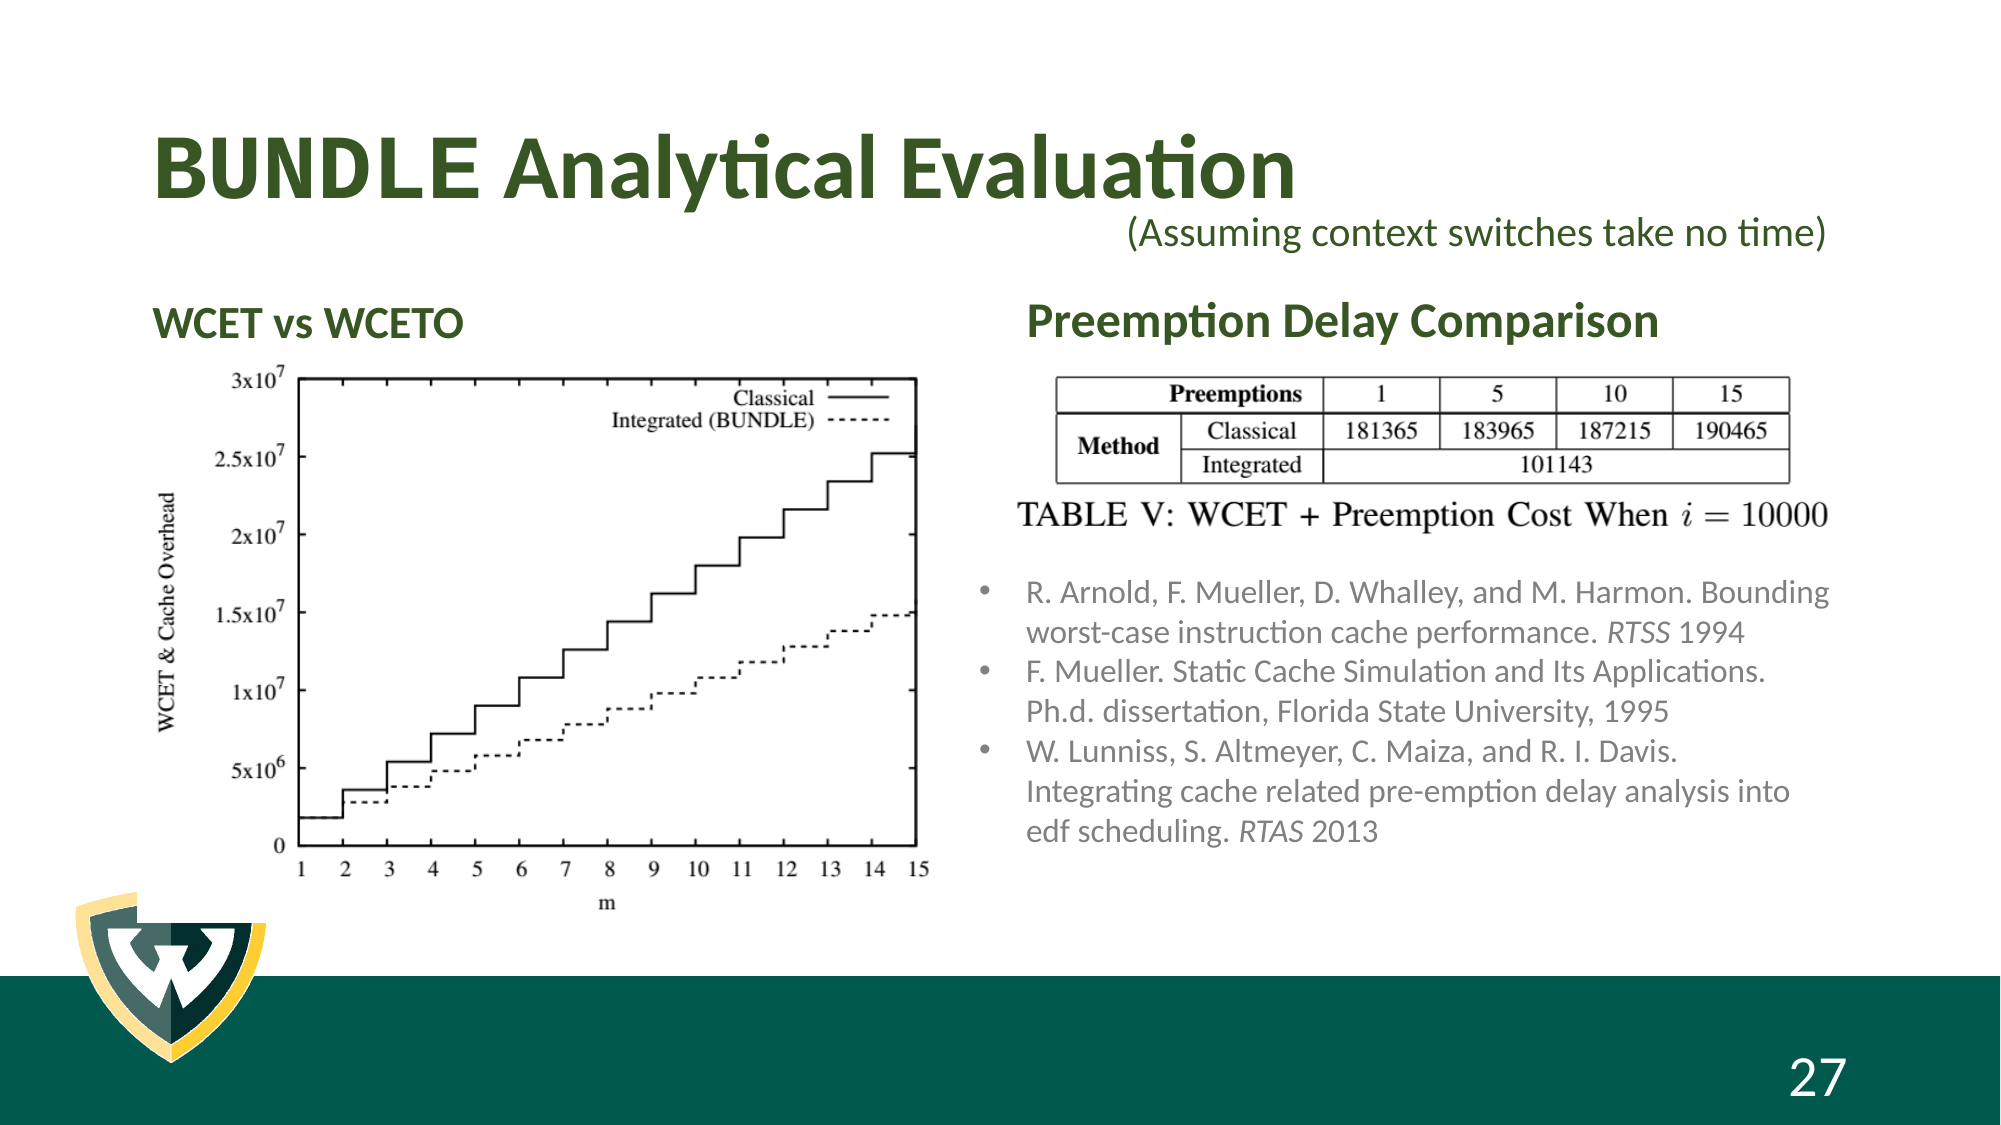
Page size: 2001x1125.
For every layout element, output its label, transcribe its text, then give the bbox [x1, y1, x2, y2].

slide_number 27 [1412, 1042, 1863, 1103]
title BUNDLE Analytical Evaluation [137, 59, 1863, 278]
picture [0, 0, 2001, 1125]
list WCET vs WCETO [137, 290, 984, 356]
text_box R. Arnold, F. Mueller, D. Whalley, and M. Harmon. Bounding worst-case instruction cache performance. RTSS 1994 F. Mueller. Static Cache Simulation and Its Applications. Ph.d. dissertation, Florida State University, 1995 W. Lunniss, S. Altmeyer, C. Maiza, and R. I. Davis. Integrating cache related pre-emption delay analysis into edf scheduling. RTAS 2013 [964, 562, 1847, 857]
list Preemption Delay Comparison [1011, 276, 1863, 357]
text_box (Assuming context switches take no time) [1111, 197, 1847, 262]
